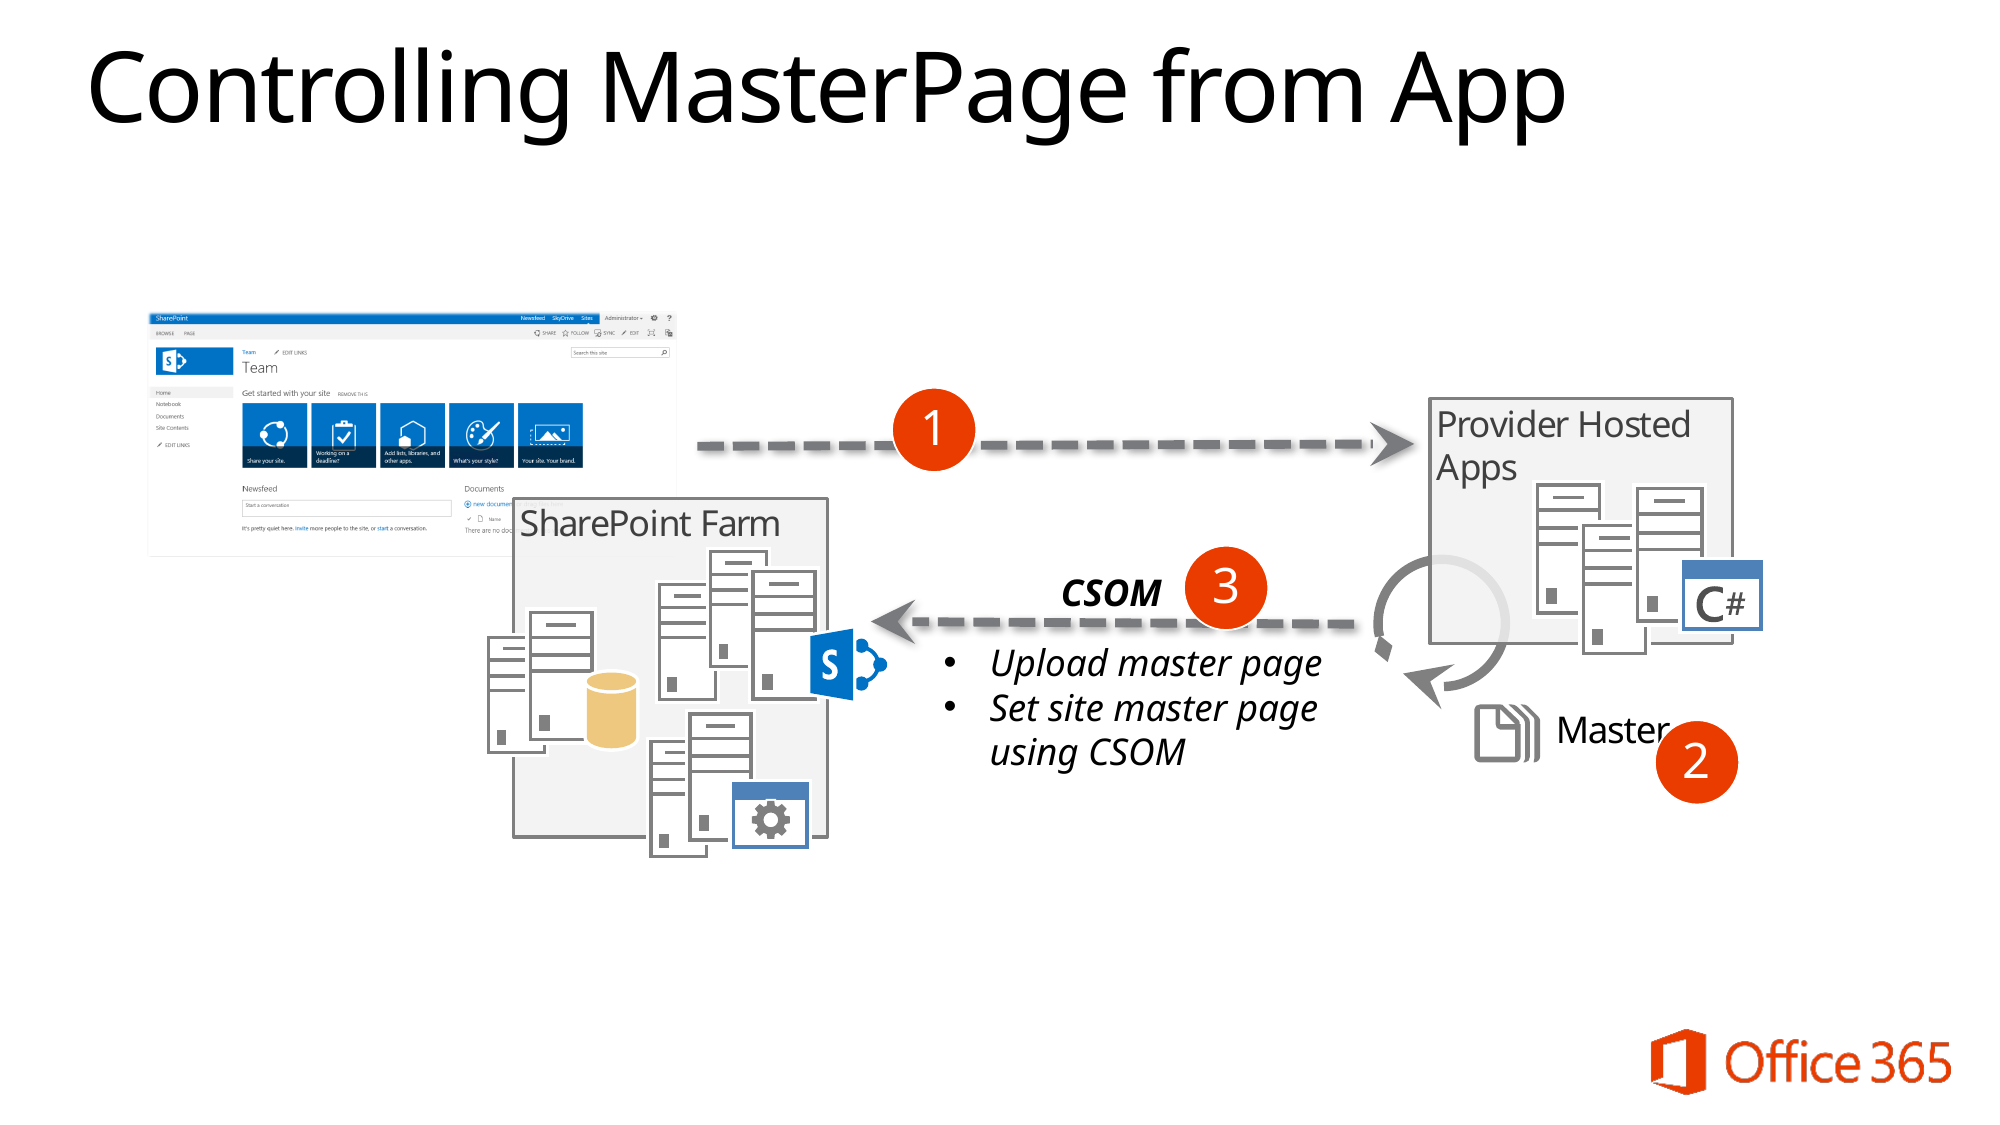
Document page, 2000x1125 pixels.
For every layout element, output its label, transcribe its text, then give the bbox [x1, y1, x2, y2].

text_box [1654, 719, 1740, 805]
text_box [1474, 704, 1708, 763]
picture [1622, 1000, 1978, 1124]
title Controlling MasterPage from App [85, 37, 1914, 161]
text_box Upload master page Set site master page using CSOM [928, 632, 1359, 780]
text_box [1269, 621, 1355, 625]
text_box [1183, 545, 1269, 631]
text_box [1377, 387, 1767, 687]
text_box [891, 387, 977, 473]
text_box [870, 621, 1183, 625]
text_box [696, 443, 891, 447]
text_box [977, 443, 1377, 447]
picture [147, 311, 892, 862]
text_box CSOM [1046, 562, 1183, 621]
